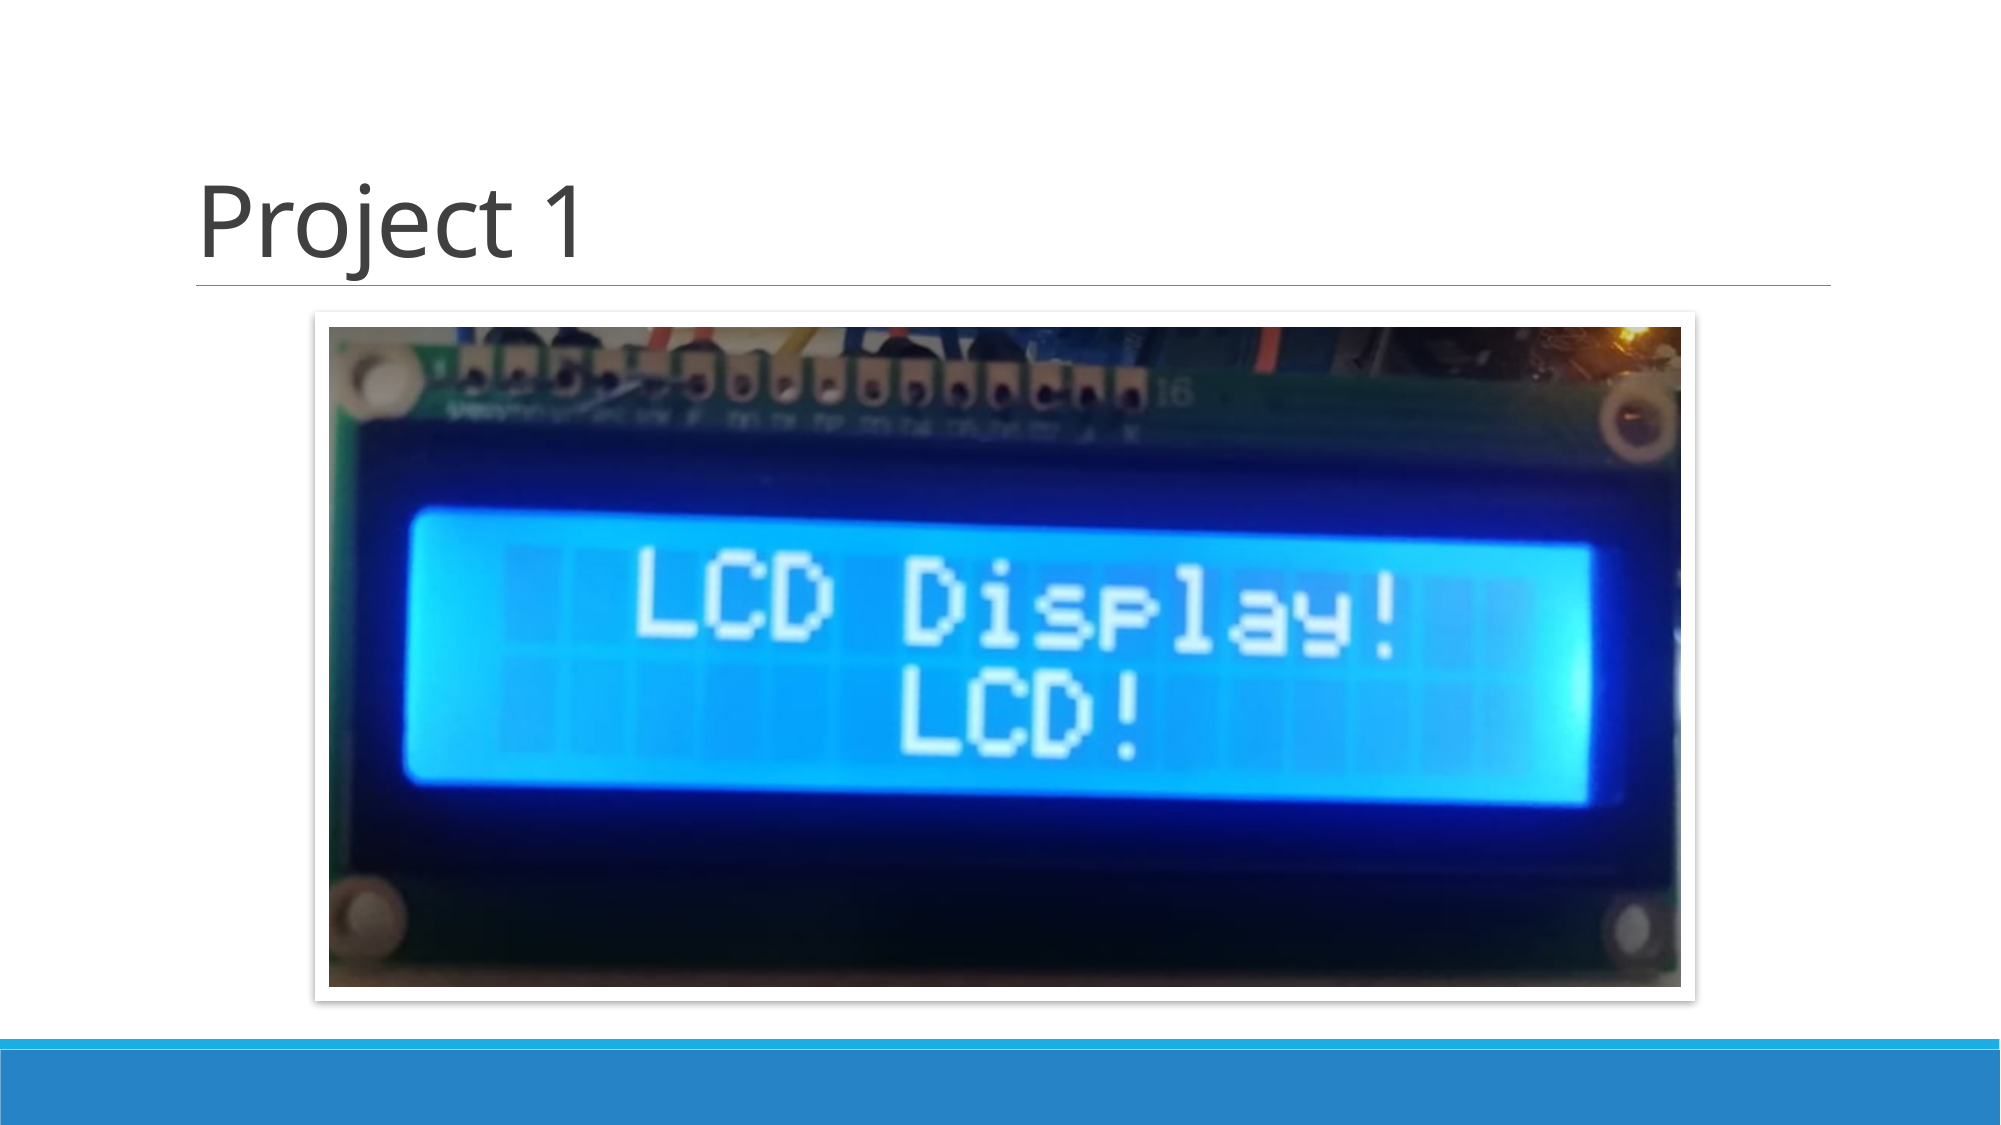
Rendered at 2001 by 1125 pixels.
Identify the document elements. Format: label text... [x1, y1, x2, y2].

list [328, 326, 1682, 988]
title Project 1 [180, 47, 1830, 285]
